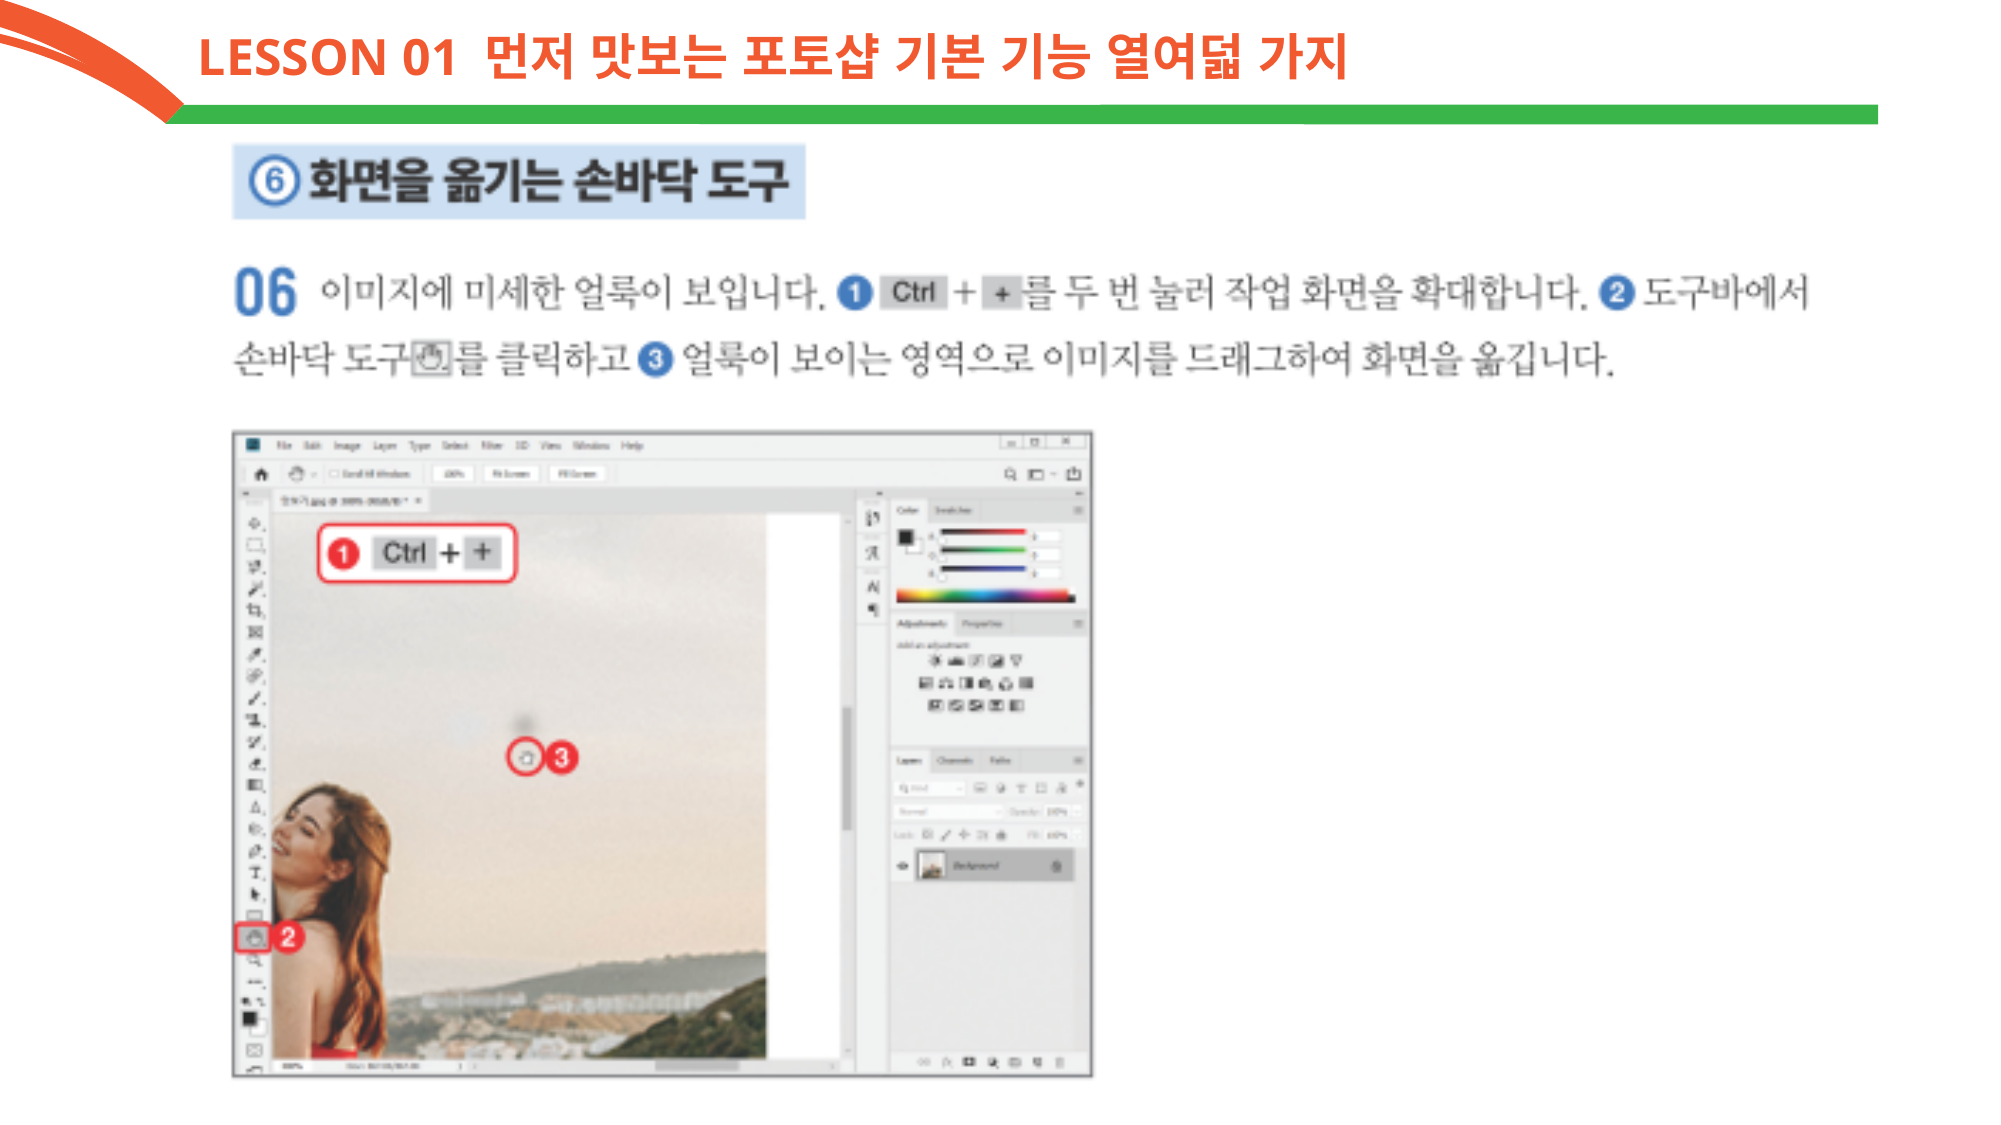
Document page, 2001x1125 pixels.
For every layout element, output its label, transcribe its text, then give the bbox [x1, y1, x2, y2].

title LESSON 01 먼저 맛보는 포토샵 기본 기능 열여덟 가지 [183, 24, 1836, 95]
picture [227, 135, 1821, 1084]
